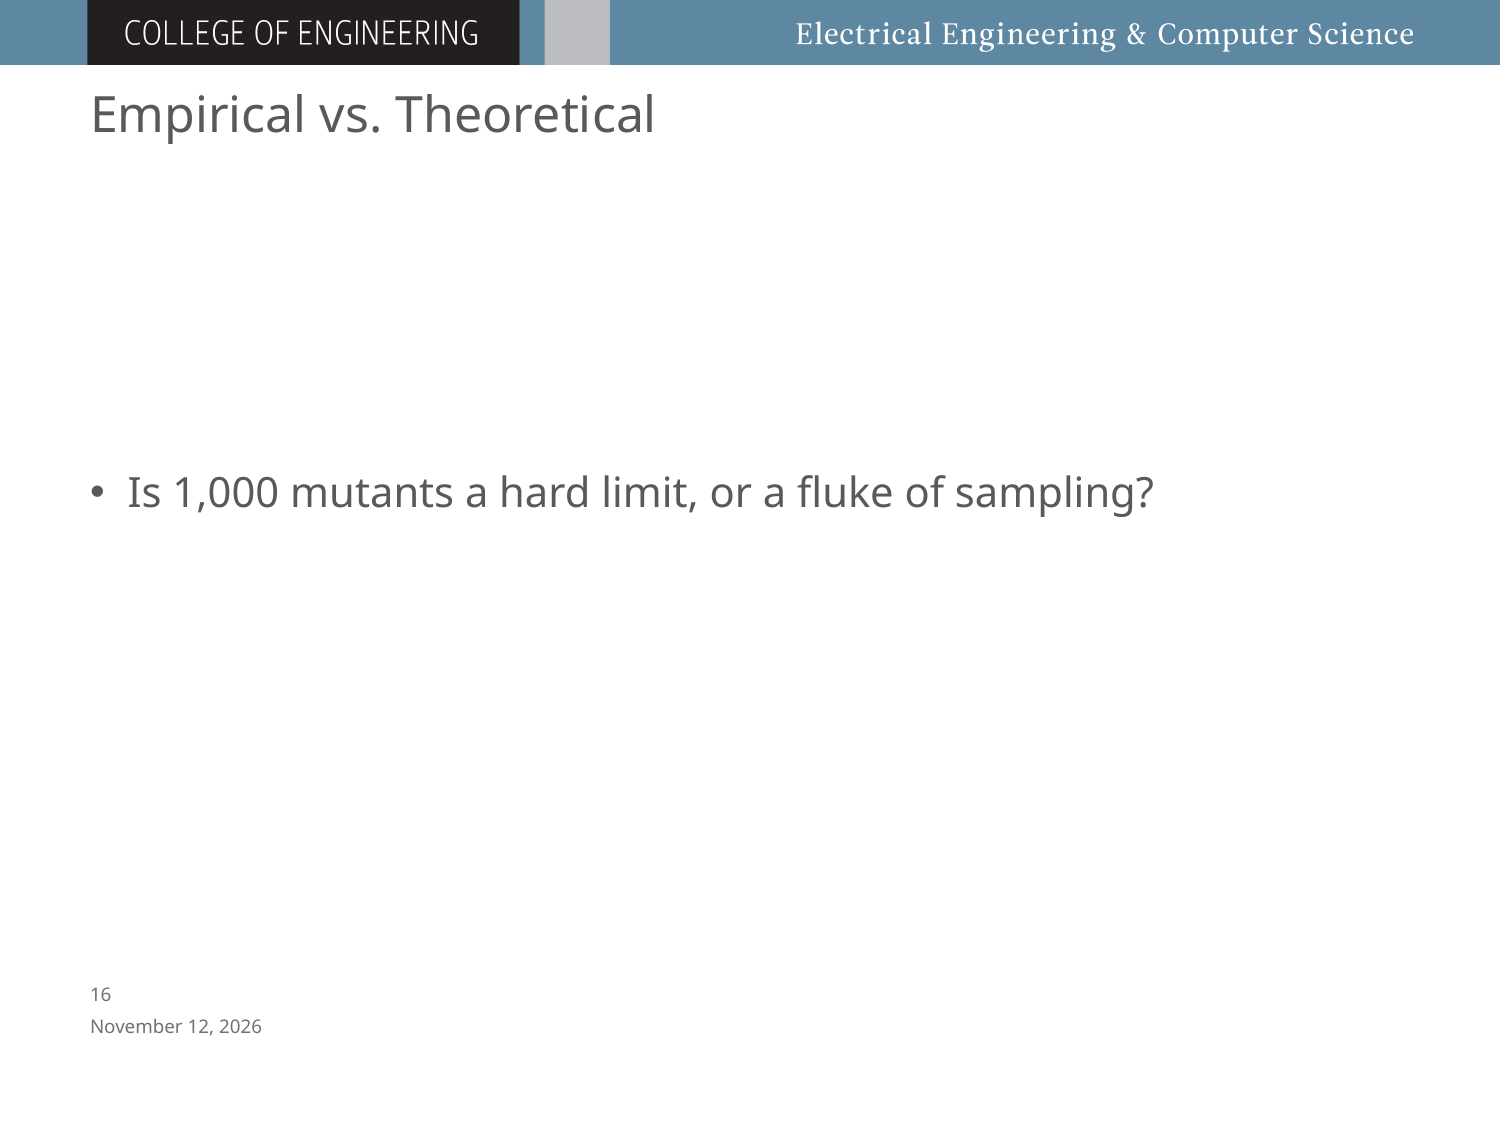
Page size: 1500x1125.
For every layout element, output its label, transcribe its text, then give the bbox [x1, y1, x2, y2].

slide_number 15 [75, 982, 135, 1013]
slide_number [75, 1012, 375, 1043]
picture [0, 0, 1500, 65]
title Empirical vs. Theoretical [75, 75, 1425, 188]
list Is 1,000 mutants a hard limit, or a fluke of sampling? [75, 224, 1425, 938]
